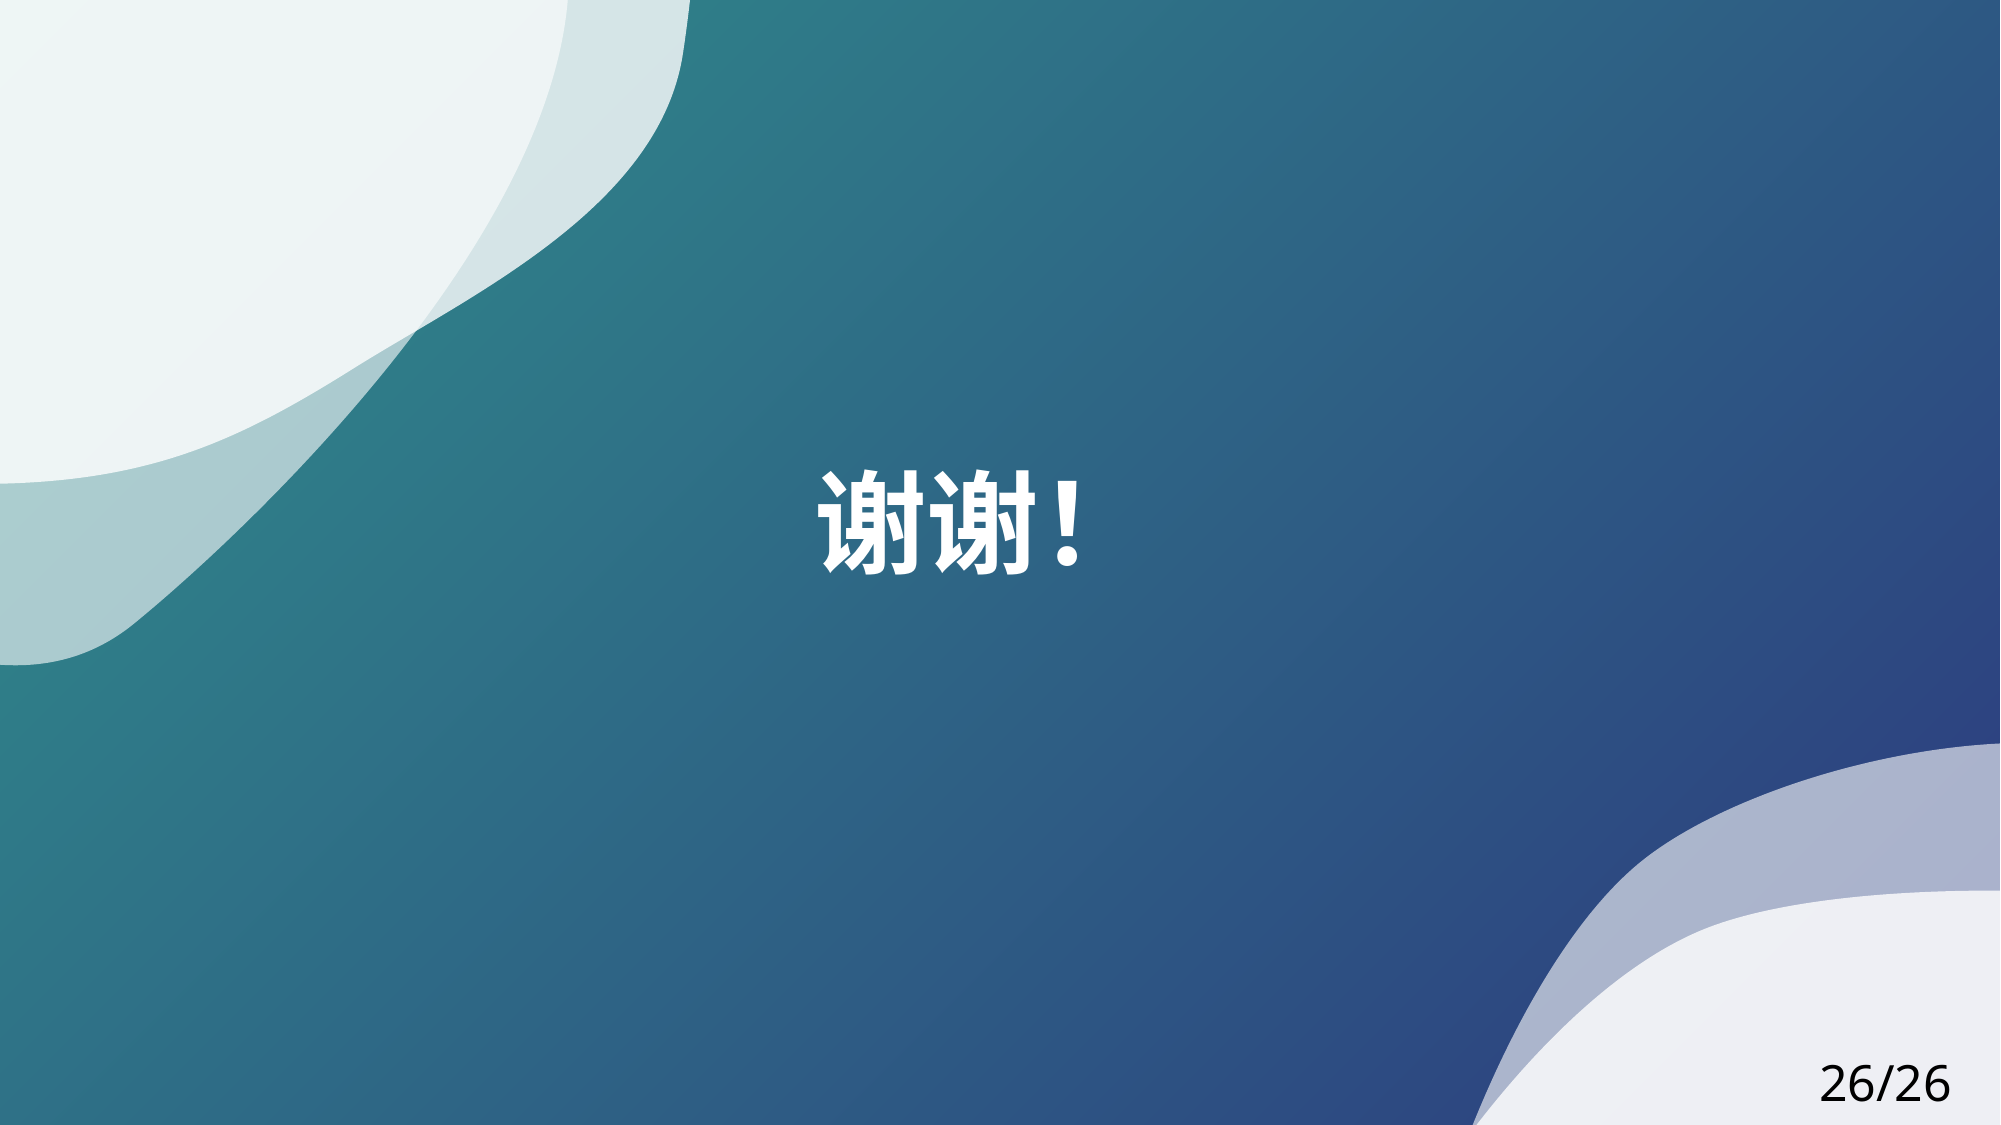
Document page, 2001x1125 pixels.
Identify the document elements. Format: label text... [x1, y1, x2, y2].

text_box 26/26 [1804, 1026, 1976, 1120]
list 谢谢！ [799, 445, 2000, 617]
